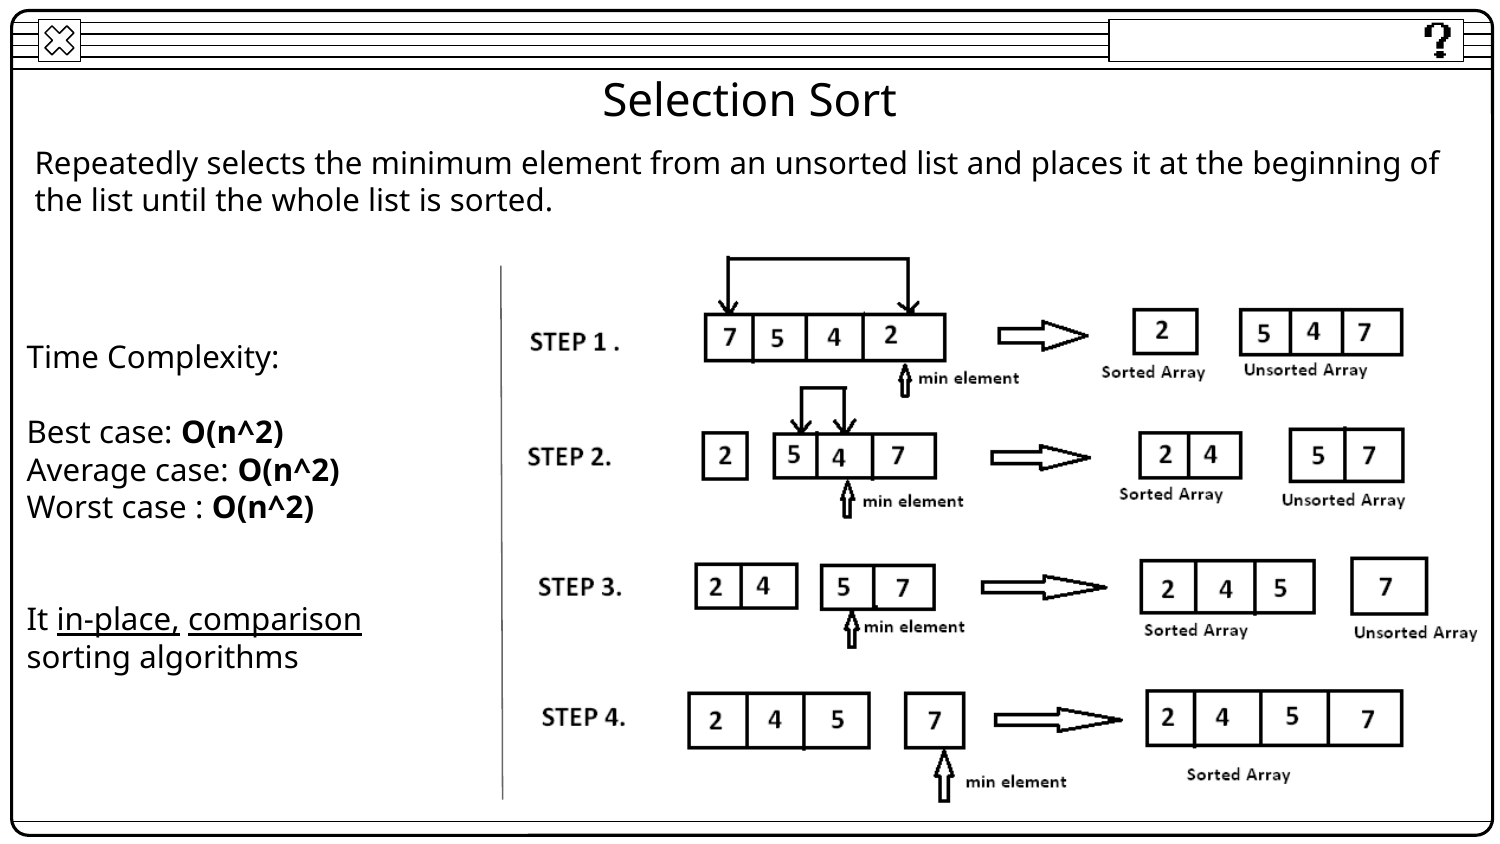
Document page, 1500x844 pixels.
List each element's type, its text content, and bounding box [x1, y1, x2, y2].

text_box Selection Sort Repeatedly selects the minimum element from an unsorted list and places it at the beginning of the list until the whole list is sorted. [19, 55, 1481, 234]
text_box Time Complexity: Best case: O(n^2) Average case: O(n^2) Worst case : O(n^2) It in-place, comparison sorting algorithms [11, 322, 485, 690]
picture [519, 248, 1490, 810]
